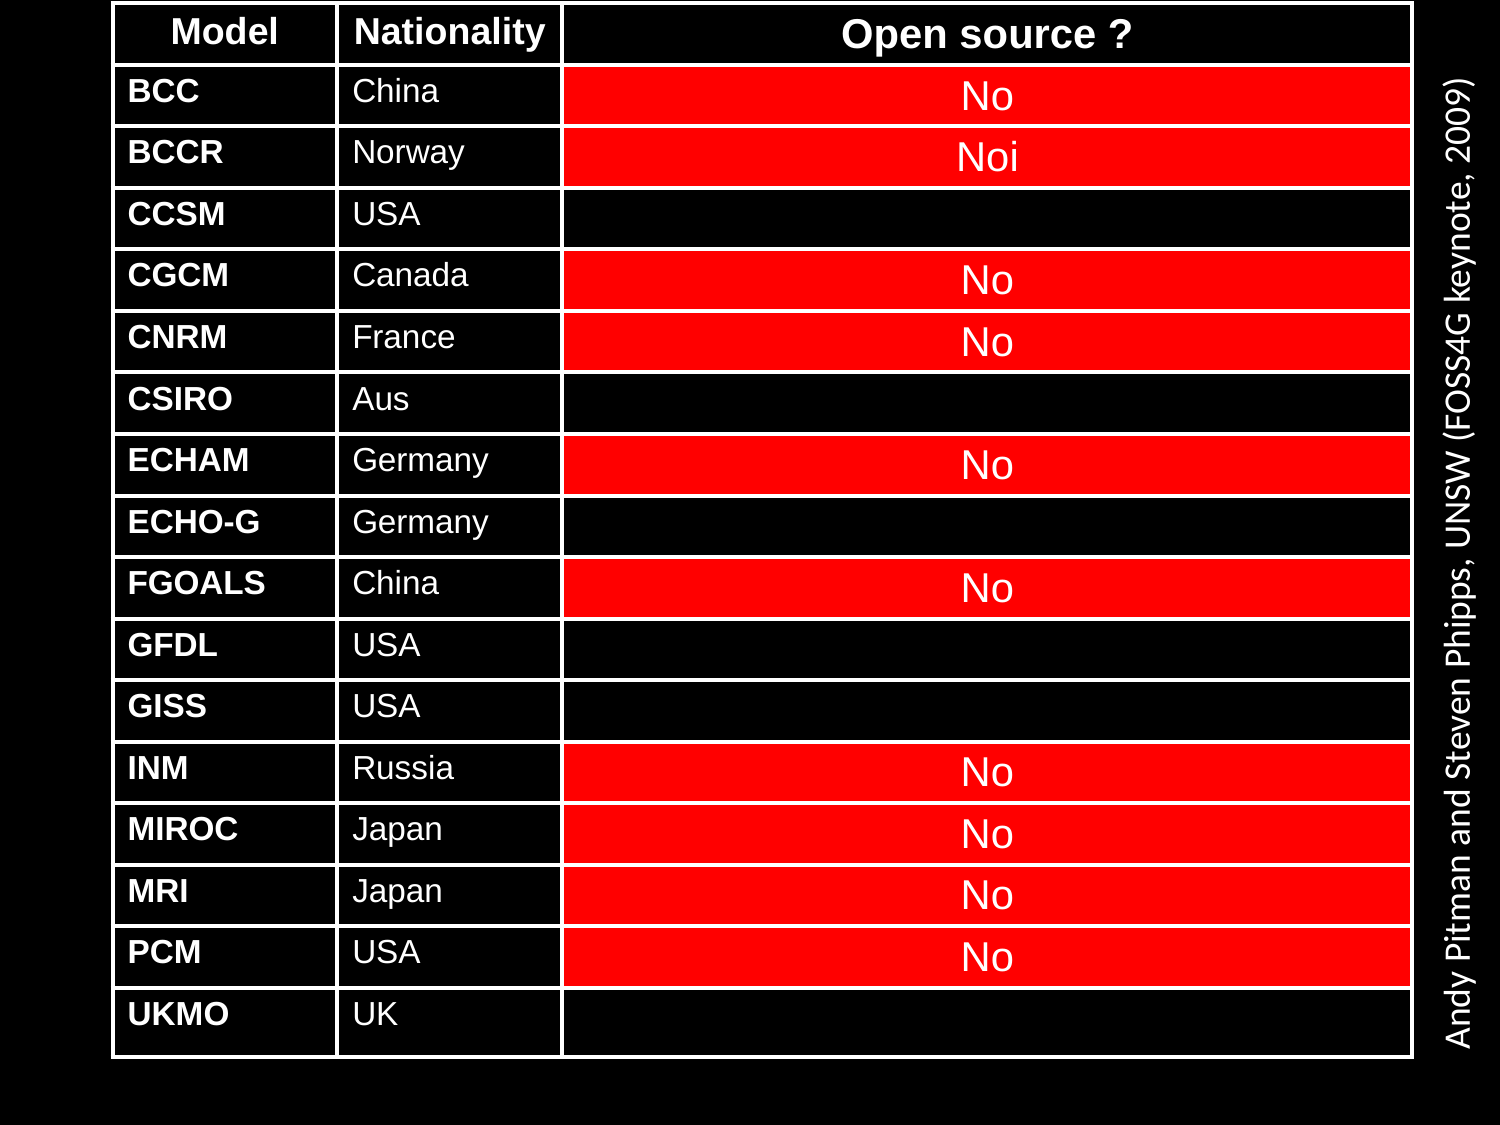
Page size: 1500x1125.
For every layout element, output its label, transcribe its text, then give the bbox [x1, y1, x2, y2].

table_cell FGOALS [115, 559, 335, 617]
table_cell CSIRO [115, 374, 335, 432]
table_cell CNRM [115, 313, 335, 370]
table_cell PCM [115, 928, 335, 986]
table_cell GISS [115, 682, 335, 740]
table_cell Germany [339, 436, 560, 494]
table_cell USA [339, 928, 560, 986]
table_cell No [564, 67, 1410, 124]
table_cell ECHO-G [115, 498, 335, 555]
table_cell [564, 682, 1410, 740]
table_cell Japan [339, 805, 560, 863]
table_cell INM [115, 744, 335, 801]
table_cell Aus [339, 374, 560, 432]
table_cell [564, 621, 1410, 678]
table_cell Canada [339, 251, 560, 309]
table_cell France [339, 313, 560, 370]
table_cell No [564, 805, 1410, 863]
table_header Open source ? [564, 5, 1410, 63]
table_cell No [564, 251, 1410, 309]
table_cell No [564, 867, 1410, 924]
table_cell No [564, 928, 1410, 986]
table_cell [564, 190, 1410, 247]
table_cell [564, 990, 1410, 1055]
table_cell GFDL [115, 621, 335, 678]
table_cell BCC [115, 67, 335, 124]
table_cell China [339, 67, 560, 124]
table_cell UKMO [115, 990, 335, 1055]
table_cell No [564, 559, 1410, 617]
table_cell Germany [339, 498, 560, 555]
table_header Model [115, 5, 335, 63]
table_header Nationality [339, 5, 560, 63]
table_cell MIROC [115, 805, 335, 863]
table_cell BCCR [115, 128, 335, 186]
text_box Andy Pitman and Steven Phipps, UNSW (FOSS4G keynote, 2009) [1424, 62, 1485, 1065]
table_cell USA [339, 621, 560, 678]
table_cell Japan [339, 867, 560, 924]
table_cell China [339, 559, 560, 617]
table_cell CCSM [115, 190, 335, 247]
table_cell USA [339, 190, 560, 247]
table_cell Norway [339, 128, 560, 186]
table_cell No [564, 744, 1410, 801]
table_cell CGCM [115, 251, 335, 309]
table_cell USA [339, 682, 560, 740]
table_cell Noi [564, 128, 1410, 186]
table_cell No [564, 313, 1410, 370]
table_cell [564, 498, 1410, 555]
table_cell No [564, 436, 1410, 494]
table_cell UK [339, 990, 560, 1055]
table_cell MRI [115, 867, 335, 924]
table_cell ECHAM [115, 436, 335, 494]
table_cell [564, 374, 1410, 432]
table_cell Russia [339, 744, 560, 801]
